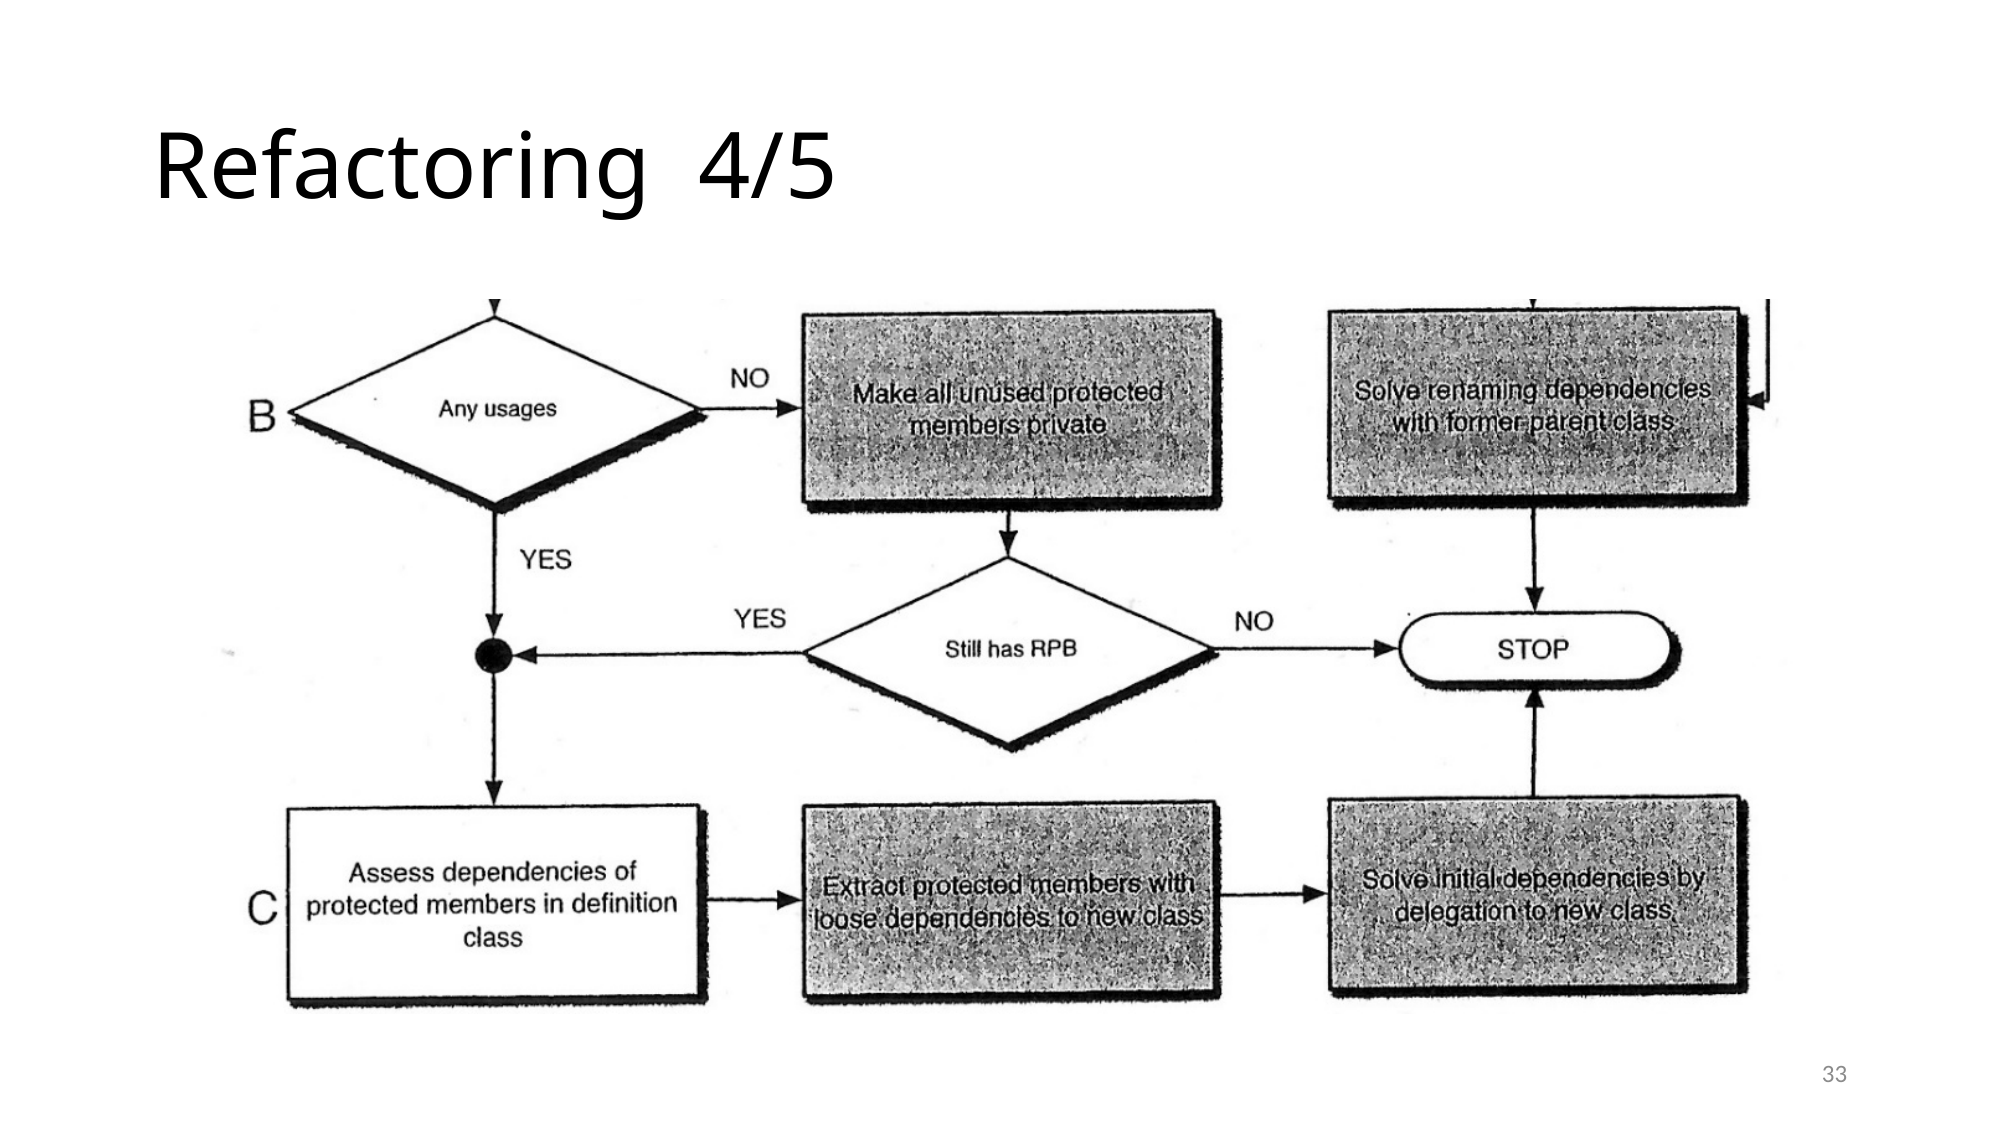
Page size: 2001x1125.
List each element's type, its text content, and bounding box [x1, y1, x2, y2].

picture [194, 299, 1806, 1014]
title Refactoring 4/5 [137, 59, 1863, 278]
slide_number 33 [1412, 1042, 1863, 1103]
